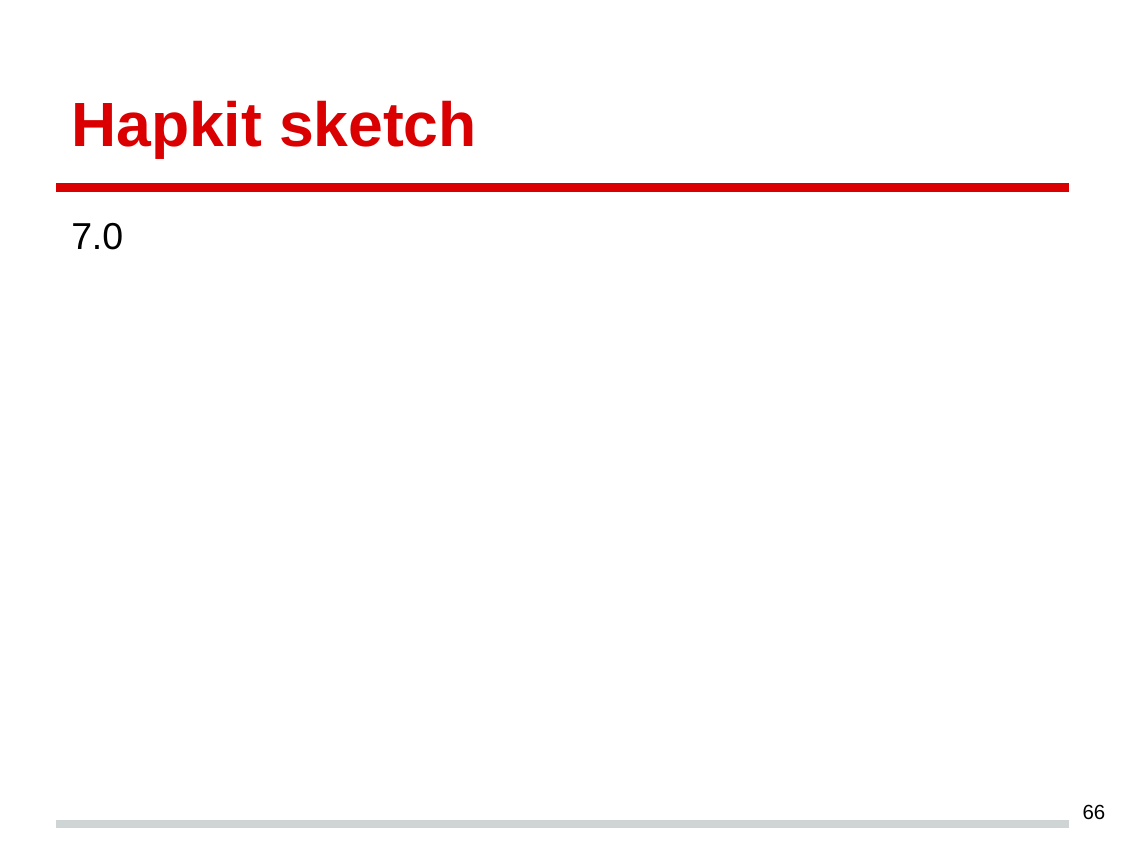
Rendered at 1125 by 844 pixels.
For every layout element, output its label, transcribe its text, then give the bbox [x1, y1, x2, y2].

list 7.0 [56, 196, 548, 808]
title Hapkit sketch [56, 33, 1069, 175]
slide_number 66 [1052, 779, 1121, 844]
